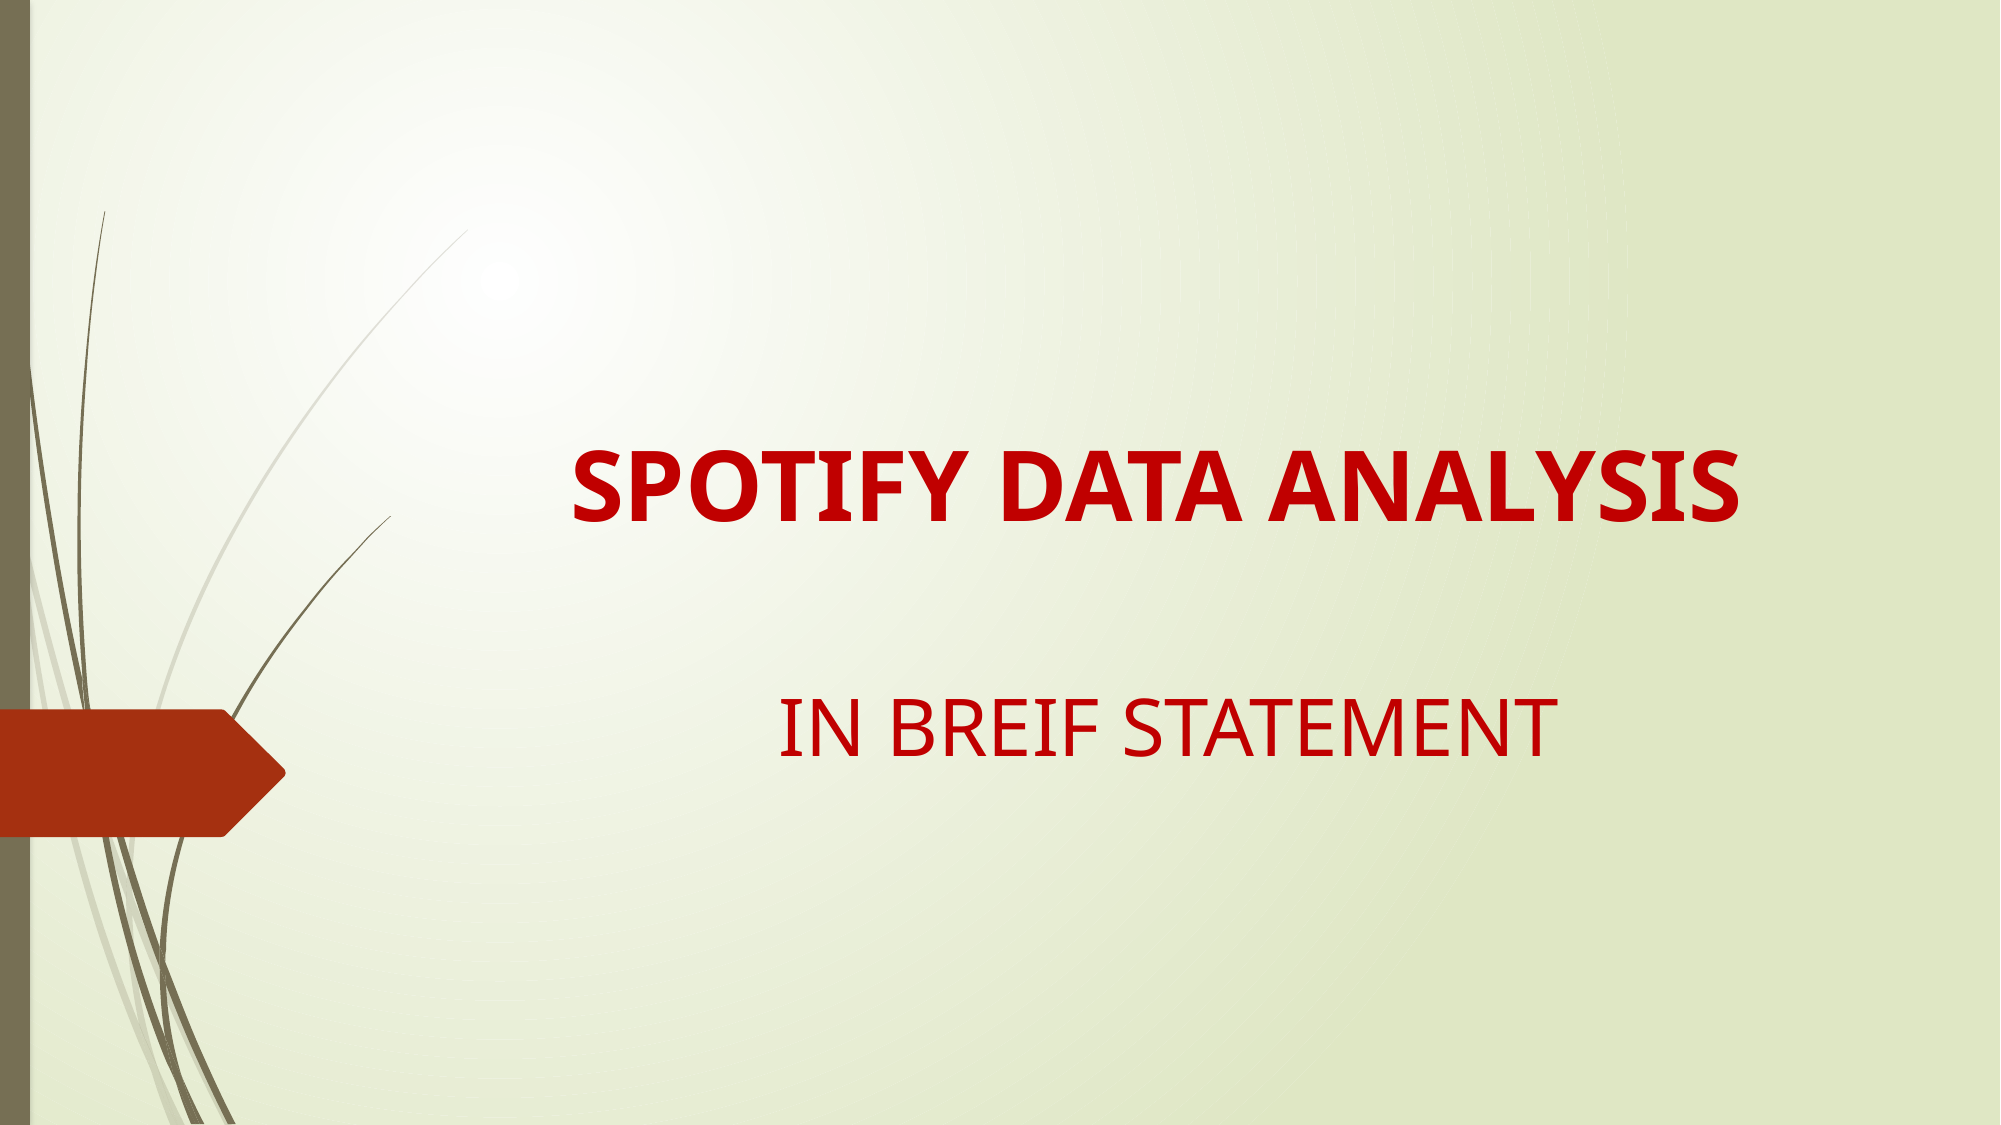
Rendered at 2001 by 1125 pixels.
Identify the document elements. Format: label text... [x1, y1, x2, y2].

title SPOTIFY DATA ANALYSIS IN BREIF STATEMENT [424, 412, 1888, 784]
